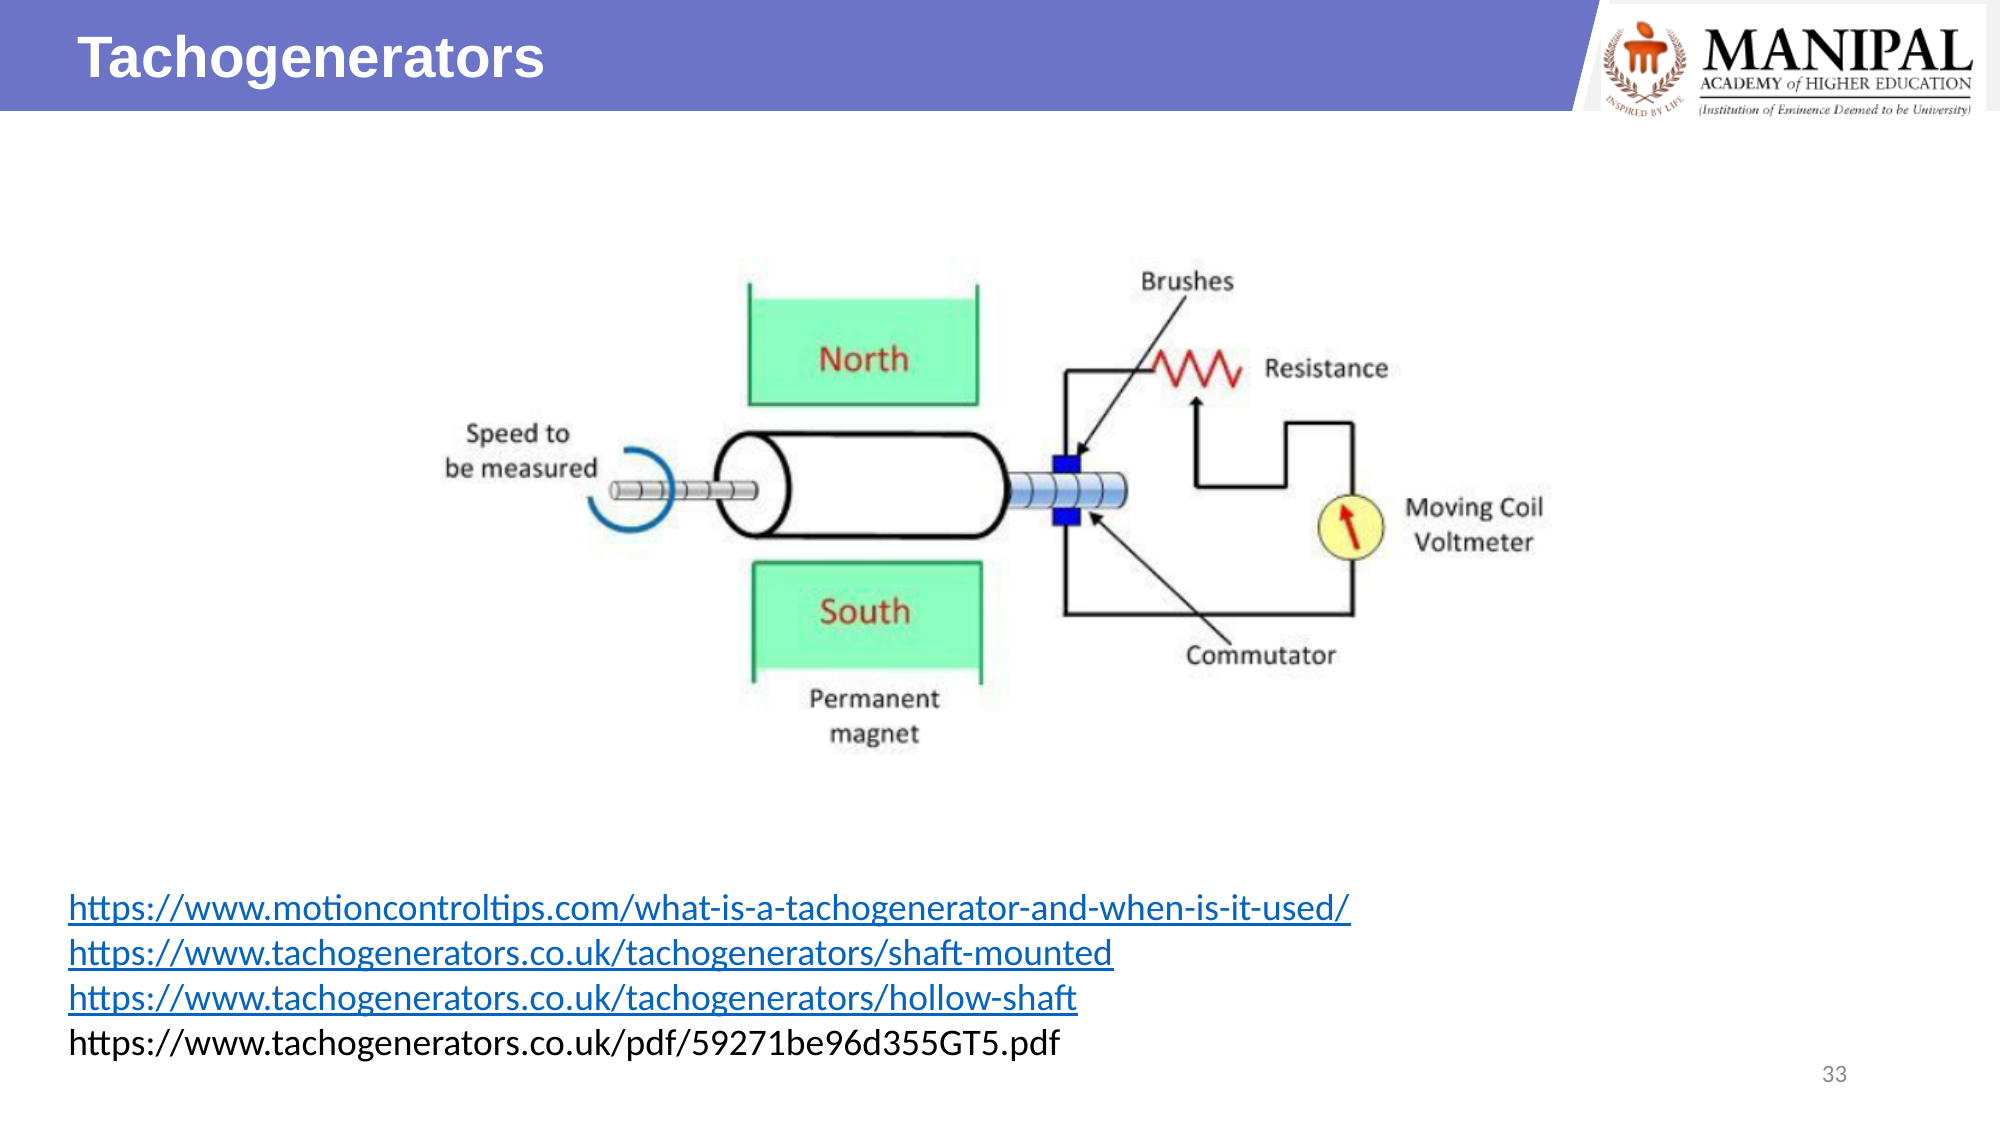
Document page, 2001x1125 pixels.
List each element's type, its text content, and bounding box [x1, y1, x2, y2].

picture [1601, 4, 1986, 126]
text_box https://www.motioncontroltips.com/what-is-a-tachogenerator-and-when-is-it-used/ https://www.tachogenerators.co.uk/tachogenerators/shaft-mounted https://www.tachogenerators.co.uk/tachogenerators/hollow-shaft https://www.tachogenerators.co.uk/pdf/59271be96d355GT5.pdf [53, 875, 1942, 1071]
slide_number 33 [1412, 1071, 1863, 1103]
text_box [0, 0, 2000, 110]
picture [441, 242, 1554, 766]
